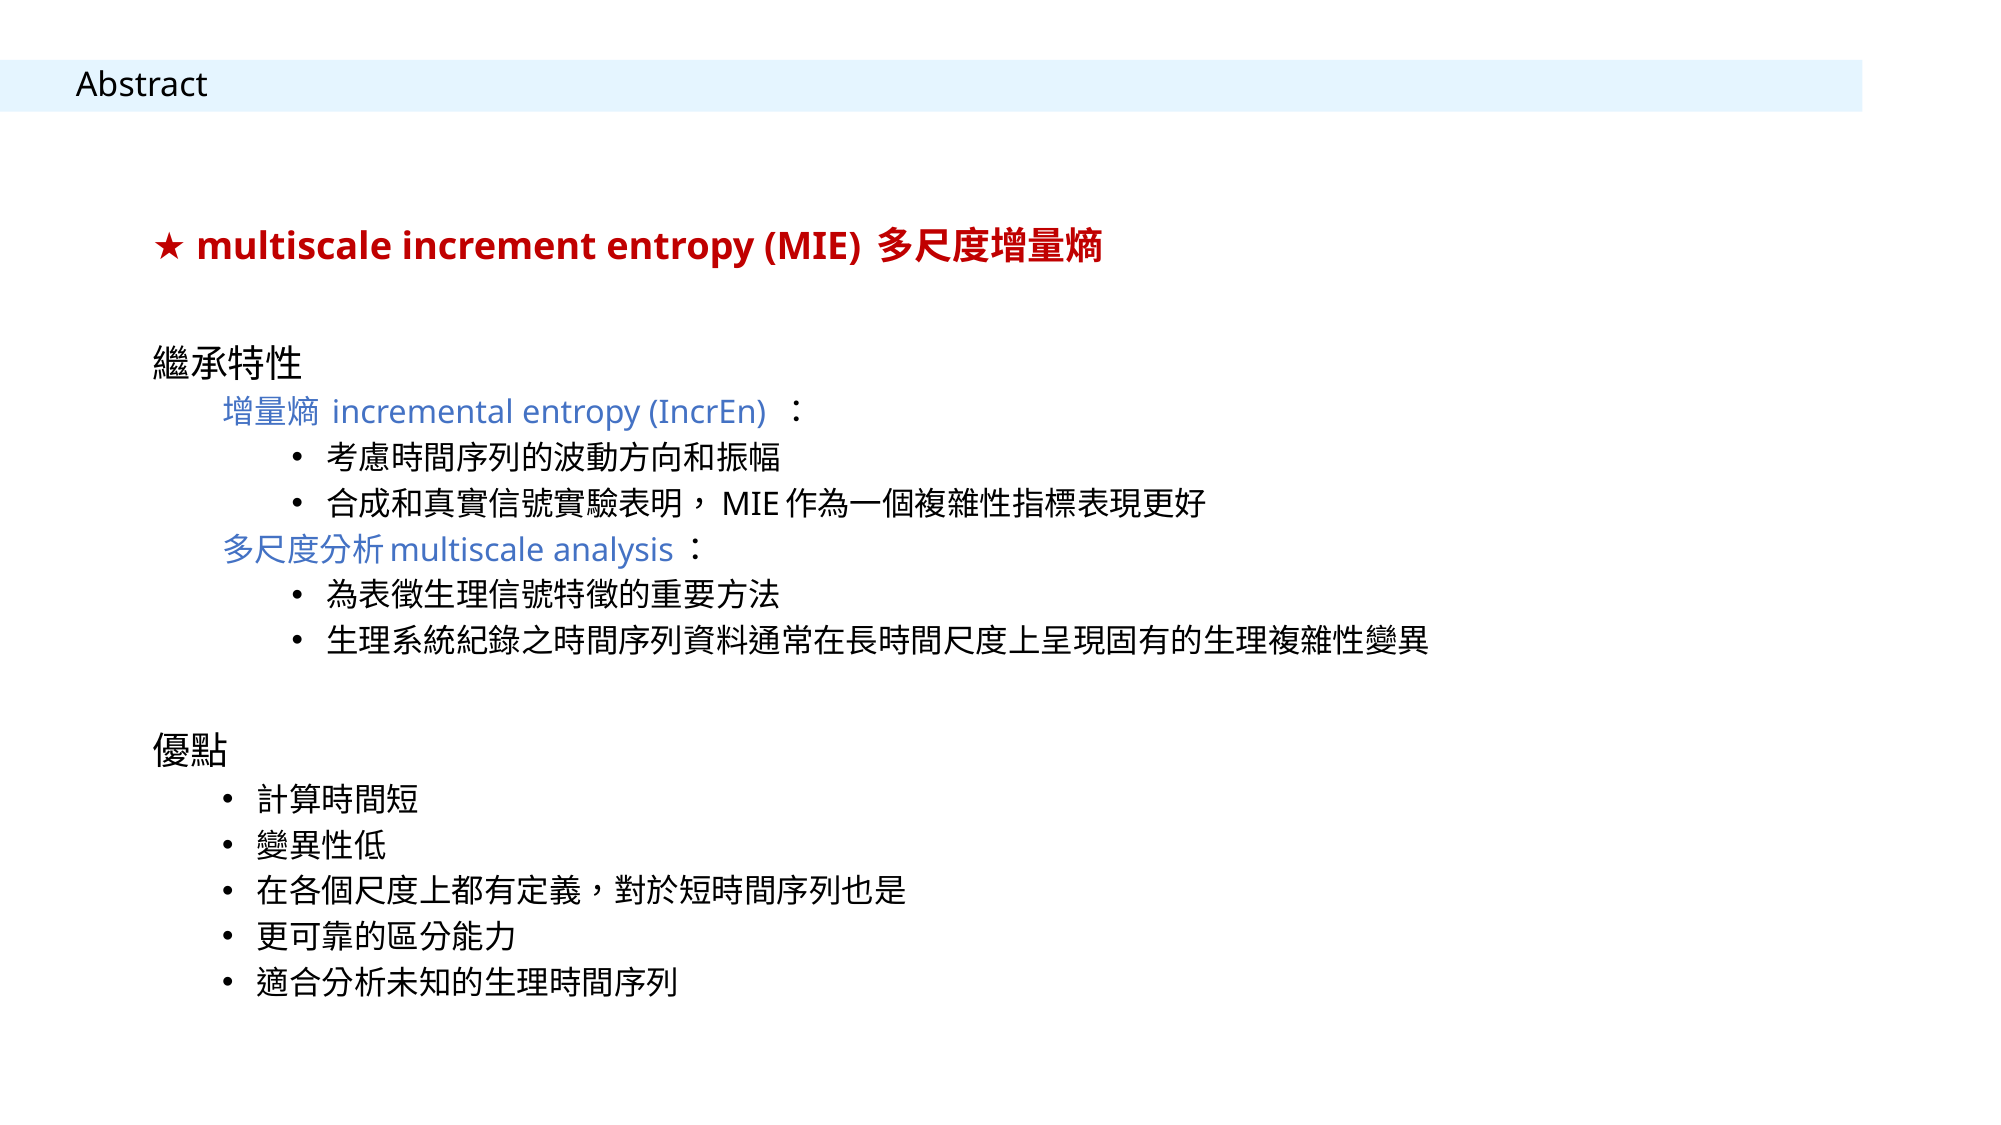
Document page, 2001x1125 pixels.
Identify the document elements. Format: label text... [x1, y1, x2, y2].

list ★ multiscale increment entropy (MIE) 多尺度增量熵 繼承特性 增量熵 incremental entropy (IncrEn) ： 考慮時間序列的波動方向和振幅 合成和真實信號實驗表明，MIE作為一個複雜性指標表現更好 多尺度分析multiscale analysis： 為表徵生理信號特徵的重要方法 生理系統紀錄之時間序列資料通常在長時間尺度上呈現固有的生理複雜性變異 優點 計算時間短 變異性低 在各個尺度上都有定義，對於短時間序列也是 更可靠的區分能力 適合分析未知的生理時間序列 [137, 214, 1863, 1014]
title Abstract [0, 59, 1863, 112]
